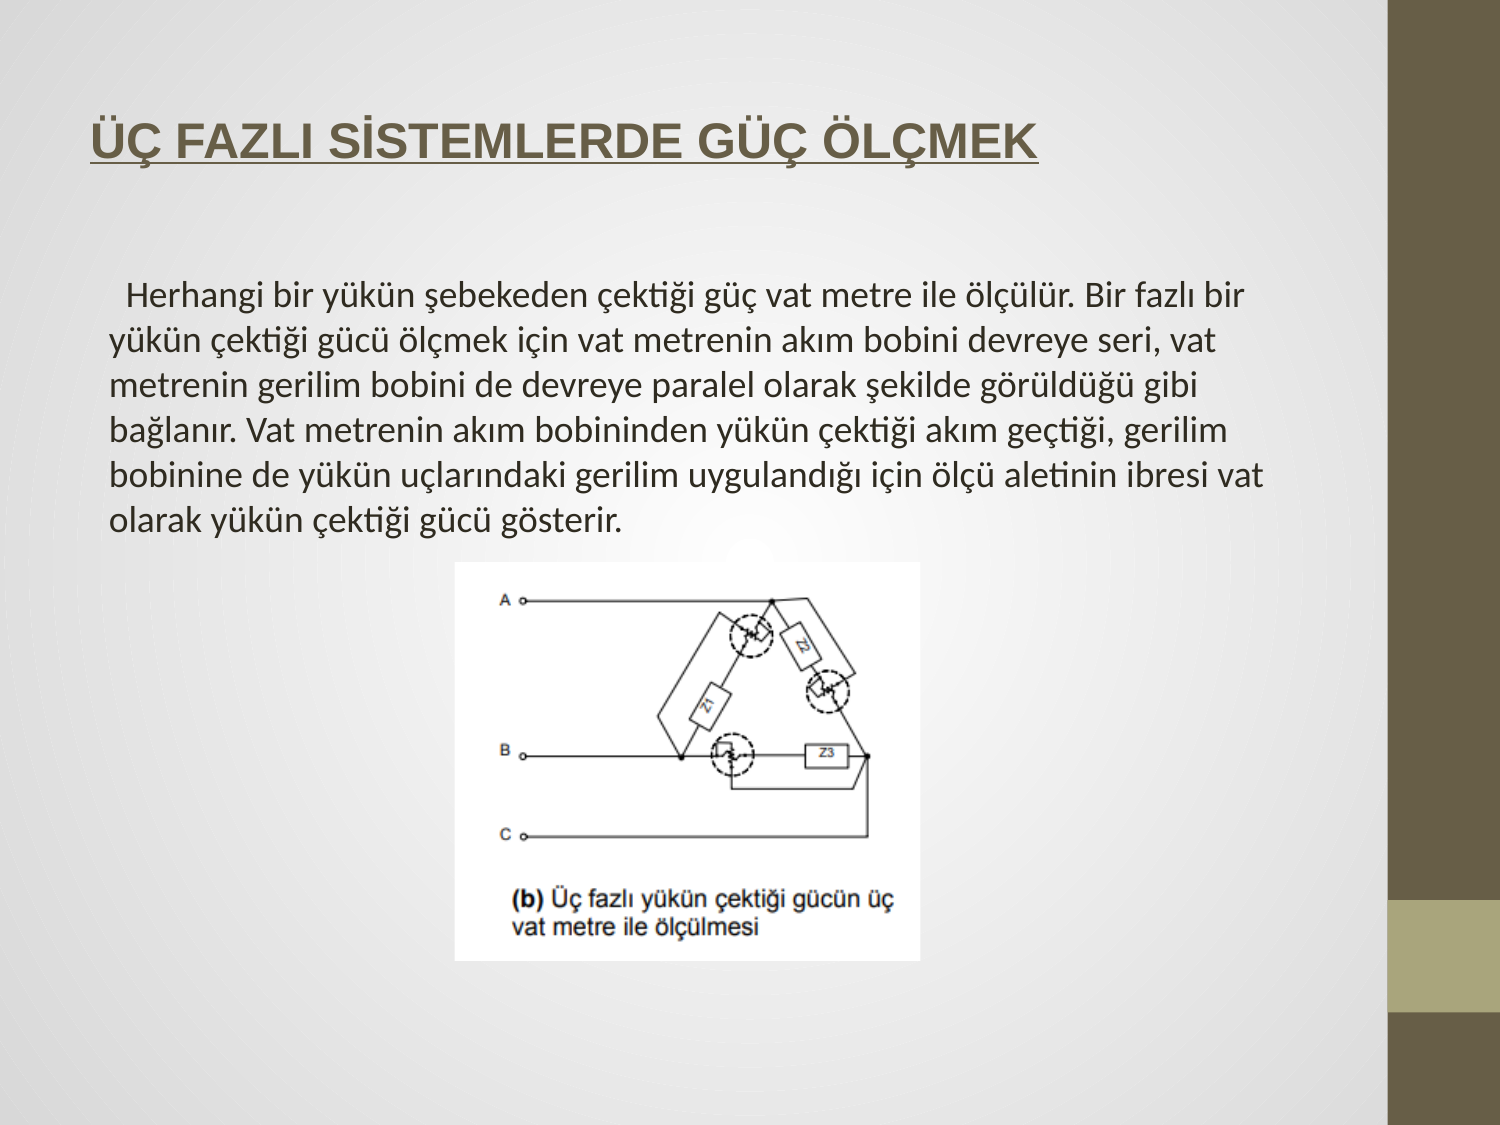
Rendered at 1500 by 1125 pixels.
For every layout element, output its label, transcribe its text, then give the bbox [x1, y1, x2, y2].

picture [454, 562, 921, 962]
title ÜÇ FAZLI SİSTEMLERDE GÜÇ ÖLÇMEK [75, 45, 1325, 233]
list Herhangi bir yükün şebekeden çektiği güç vat metre ile ölçülür. Bir fazlı bir yükün çektiği gücü ölçmek için vat metrenin akım bobini devreye seri, vat metrenin gerilim bobini de devreye paralel olarak şekilde görüldüğü gibi bağlanır. Vat metrenin akım bobininden yükün çektiği akım geçtiği, gerilim bobinine de yükün uçlarındaki gerilim uygulandığı için ölçü aletinin ibresi vat olarak yükün çektiği gücü gösterir. [75, 262, 1325, 1050]
